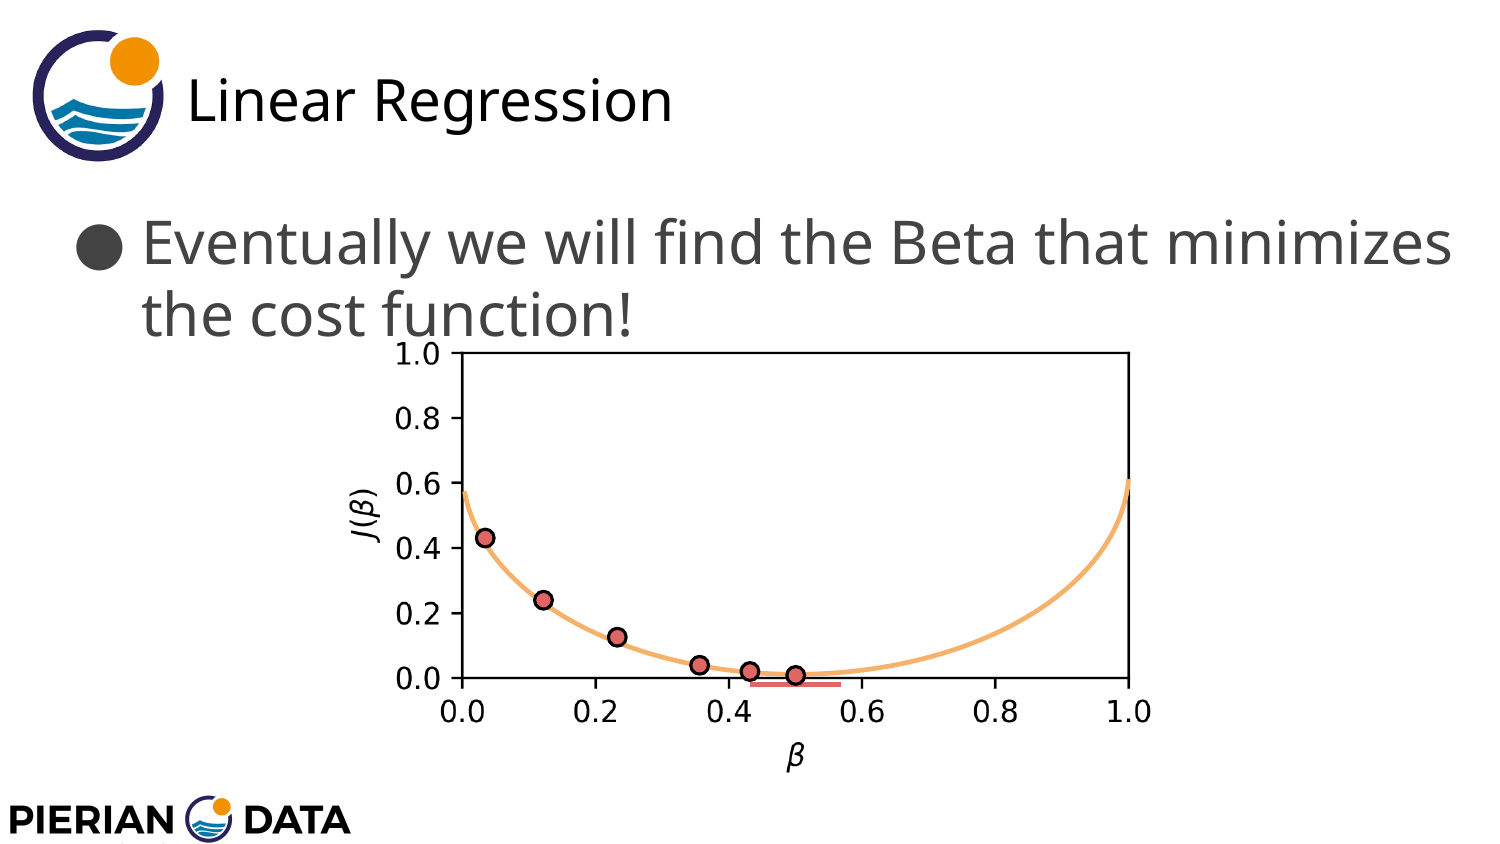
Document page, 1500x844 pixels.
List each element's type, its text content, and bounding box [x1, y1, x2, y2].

picture [0, 319, 1173, 844]
picture [24, 24, 172, 167]
title Linear Regression [176, 48, 1449, 143]
list Eventually we will find the Beta that minimizes the cost function! [51, 189, 1476, 334]
